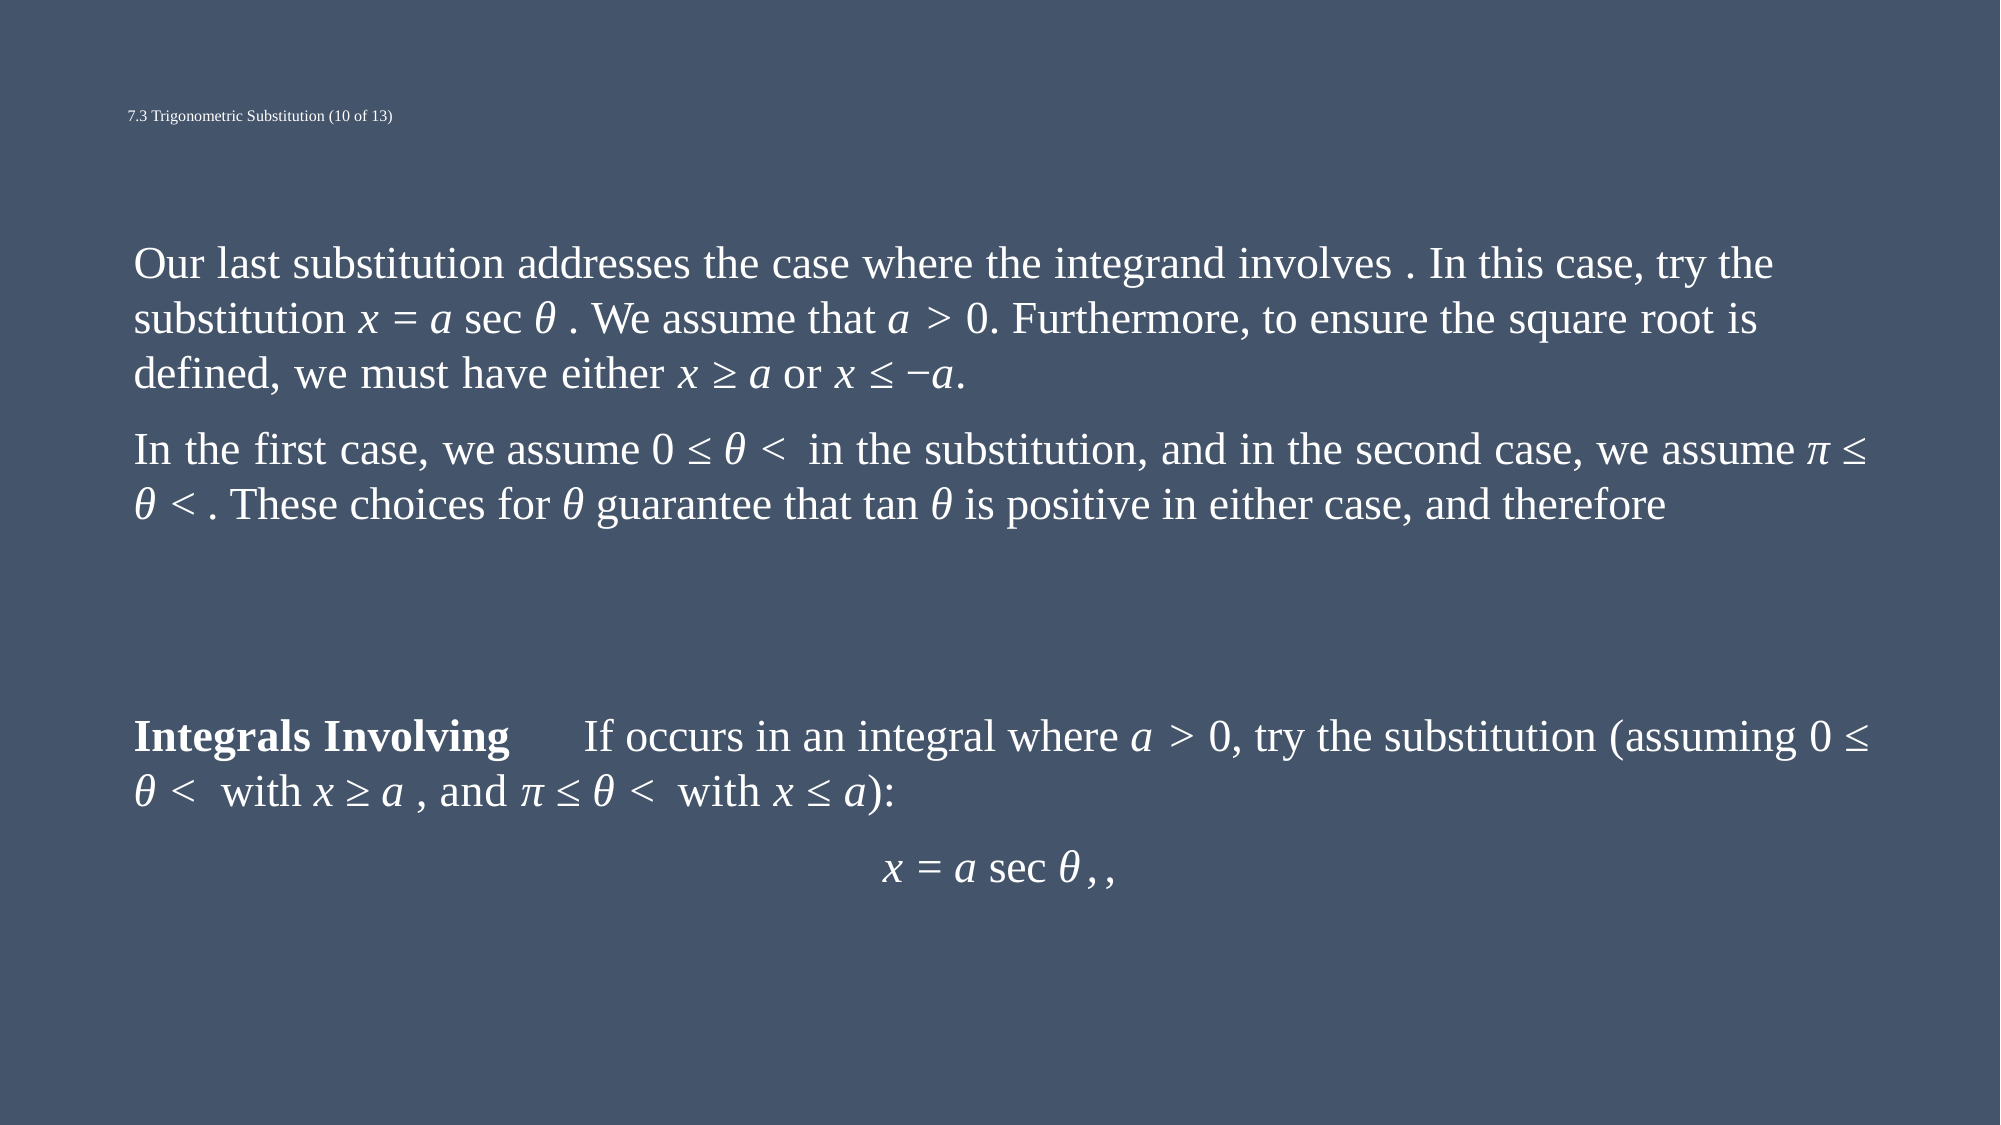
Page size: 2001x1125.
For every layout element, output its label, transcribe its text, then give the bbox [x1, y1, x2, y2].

title 7.3 Trigonometric Substitution (10 of 13) [112, 99, 1775, 203]
